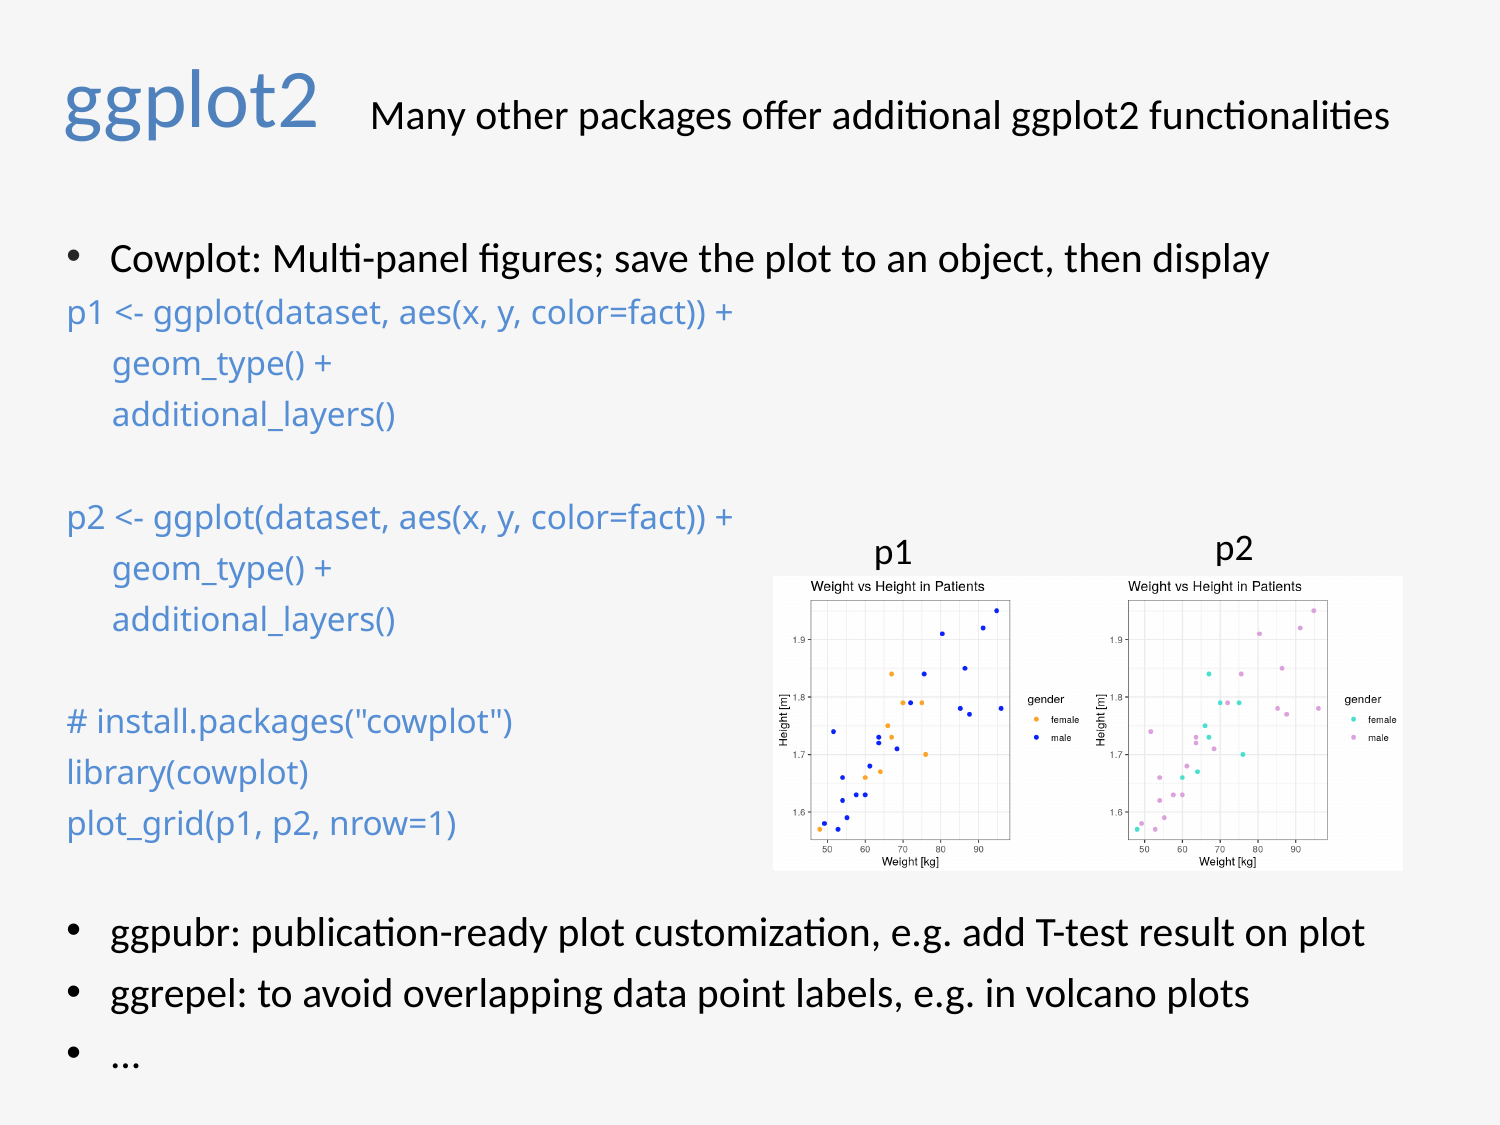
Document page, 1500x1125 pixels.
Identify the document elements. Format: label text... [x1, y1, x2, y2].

picture [772, 576, 1403, 871]
text_box p1 [859, 519, 928, 575]
title ggplot2 [63, 44, 597, 116]
text_box Many other packages offer additional ggplot2 functionalities [354, 80, 1500, 146]
text_box p2 [1200, 515, 1269, 575]
text_box Cowplot: Multi-panel figures; save the plot to an object, then display p1 <- ggplot(dataset, aes(x, y, color=fact)) + geom_type() + additional_layers() p2 <- ggplot(dataset, aes(x, y, color=fact)) + geom_type() + additional_layers() # install.packages("cowplot") library(cowplot) plot_grid(p1, p2, nrow=1) ggpubr: publication-ready plot customization, e.g. add T-test result on plot ggrepel: to avoid overlapping data point labels, e.g. in volcano plots ... [64, 219, 1431, 1125]
